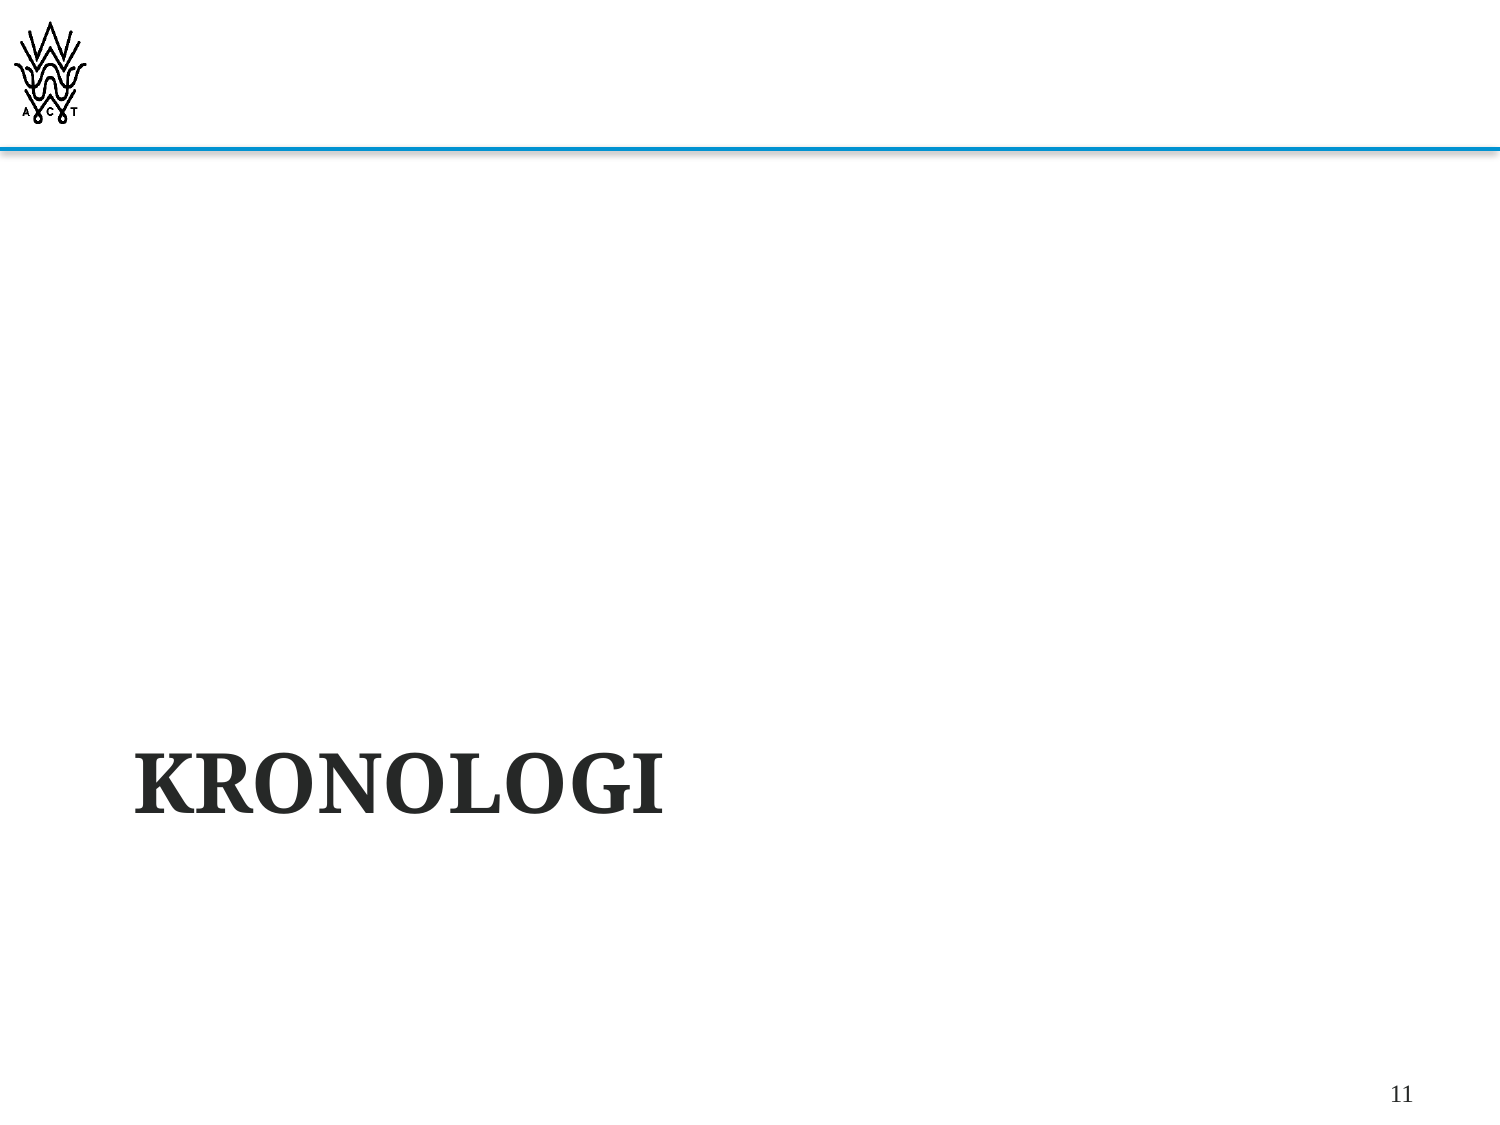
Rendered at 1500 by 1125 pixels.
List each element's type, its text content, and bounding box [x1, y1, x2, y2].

title Kronologi [118, 722, 1394, 947]
picture [0, 0, 113, 146]
slide_number 11 [1351, 1062, 1430, 1123]
